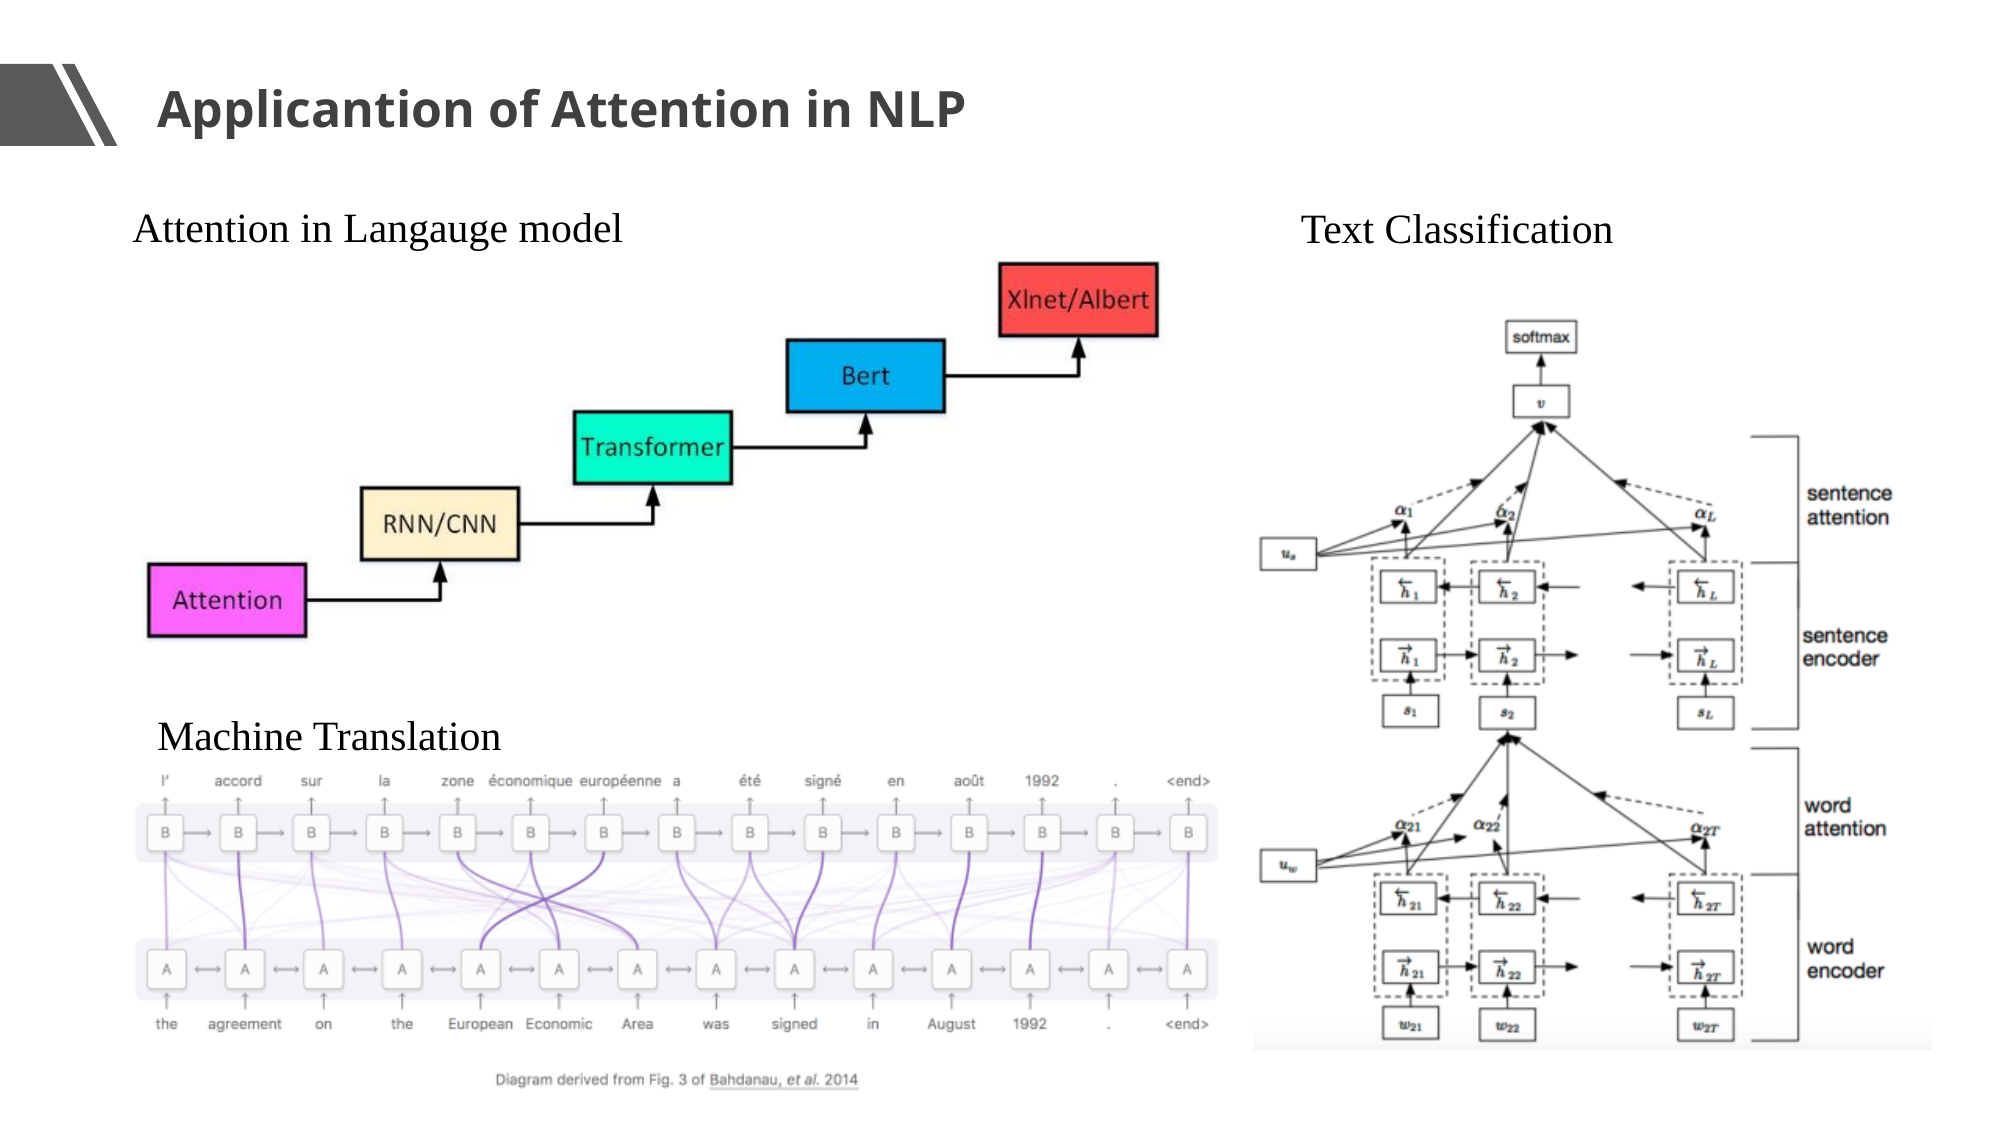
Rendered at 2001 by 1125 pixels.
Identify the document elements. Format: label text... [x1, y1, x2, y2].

picture [142, 260, 1165, 646]
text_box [0, 63, 118, 146]
picture [117, 761, 1243, 1103]
text_box Text Classification [1286, 194, 1629, 260]
text_box Machine Translation [142, 701, 517, 761]
text_box Attention in Langauge model [117, 167, 1932, 393]
picture [1253, 297, 1932, 1050]
text_box Applicantion of Attention in NLP [142, 70, 1354, 146]
